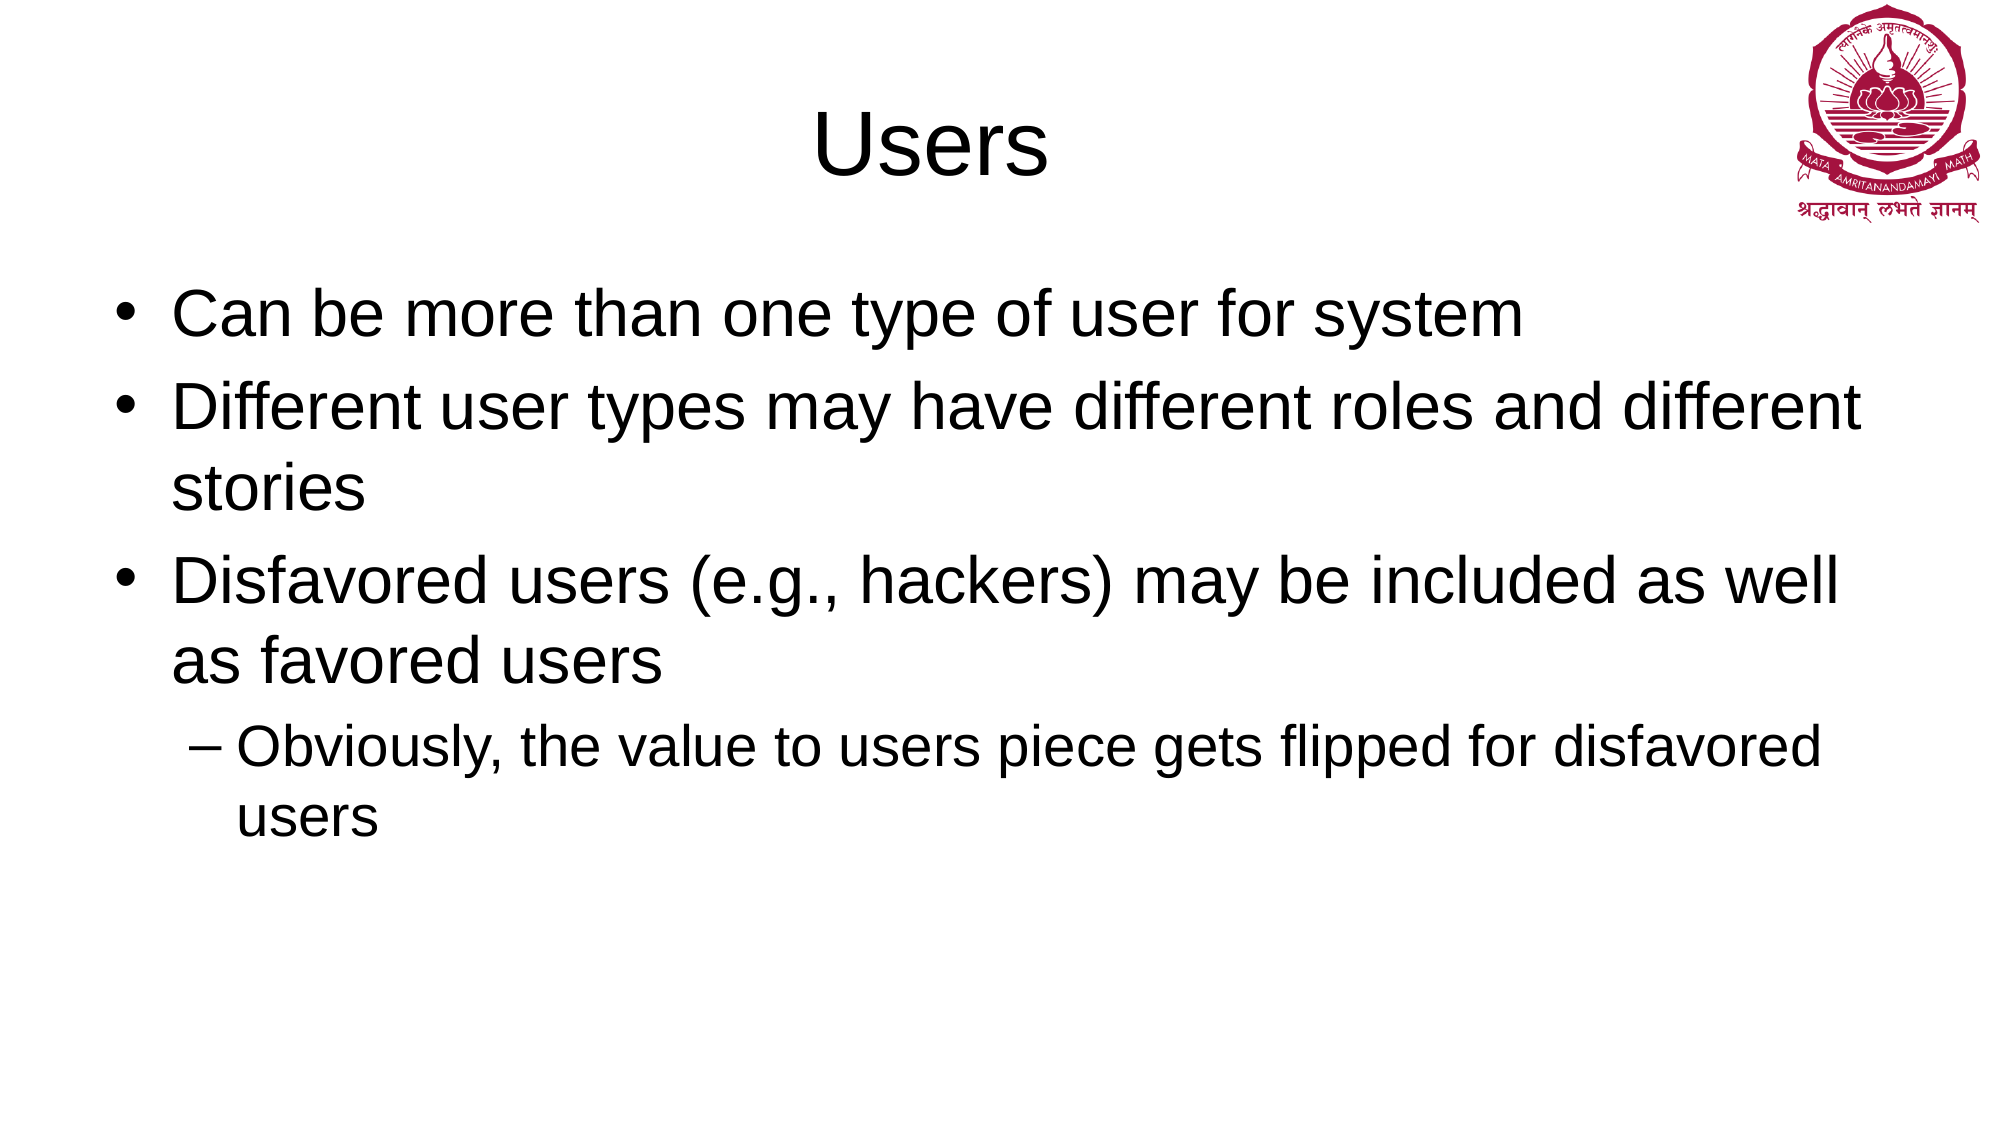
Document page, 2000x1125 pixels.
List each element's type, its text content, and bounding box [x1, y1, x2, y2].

picture [1776, 1, 2000, 225]
list Can be more than one type of user for system Different user types may have different roles and different stories Disfavored users (e.g., hackers) may be included as well as favored users Obviously, the value to users piece gets flipped for disfavored users [99, 262, 1900, 1005]
title Users [99, 45, 1763, 233]
